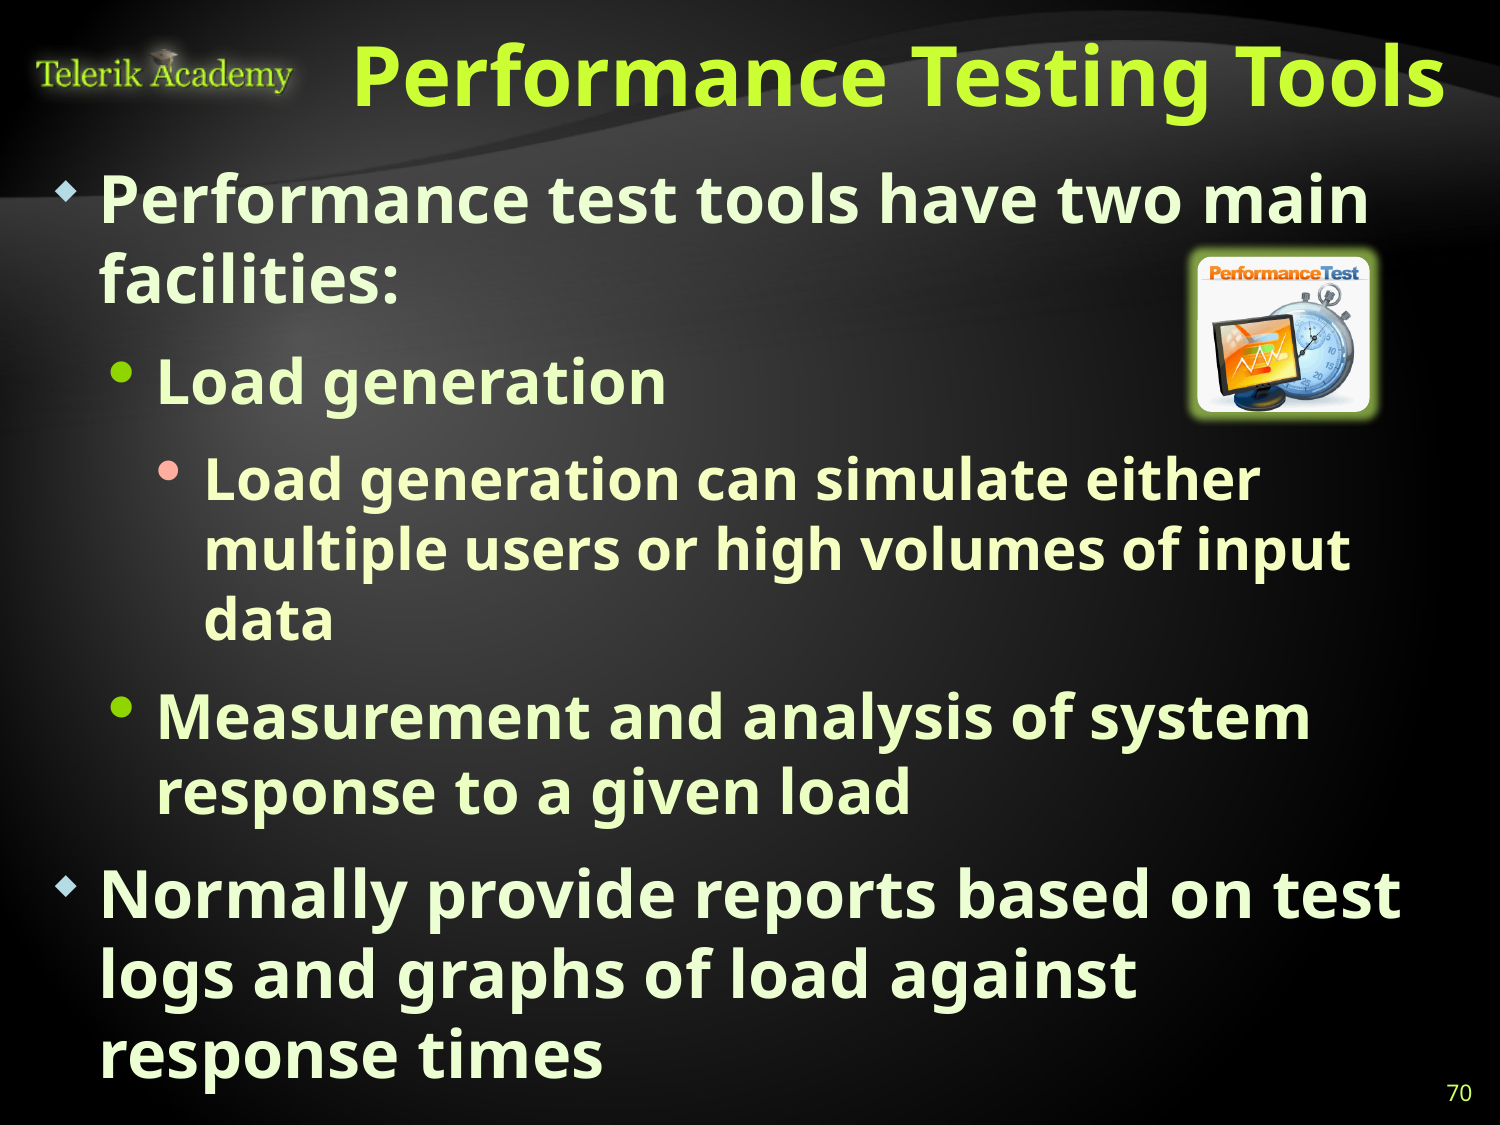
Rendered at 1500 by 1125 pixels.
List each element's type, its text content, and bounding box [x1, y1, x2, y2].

slide_number 70 [1412, 1074, 1488, 1113]
list Performance test tools have two main facilities: Load generation Load generation can simulate either multiple users or high volumes of input data Measurement and analysis of system response to a given load Normally provide reports based on test logs and graphs of load against response times [37, 149, 1463, 1100]
title Performance Testing Tools [300, 12, 1463, 149]
picture [0, 0, 1500, 1125]
